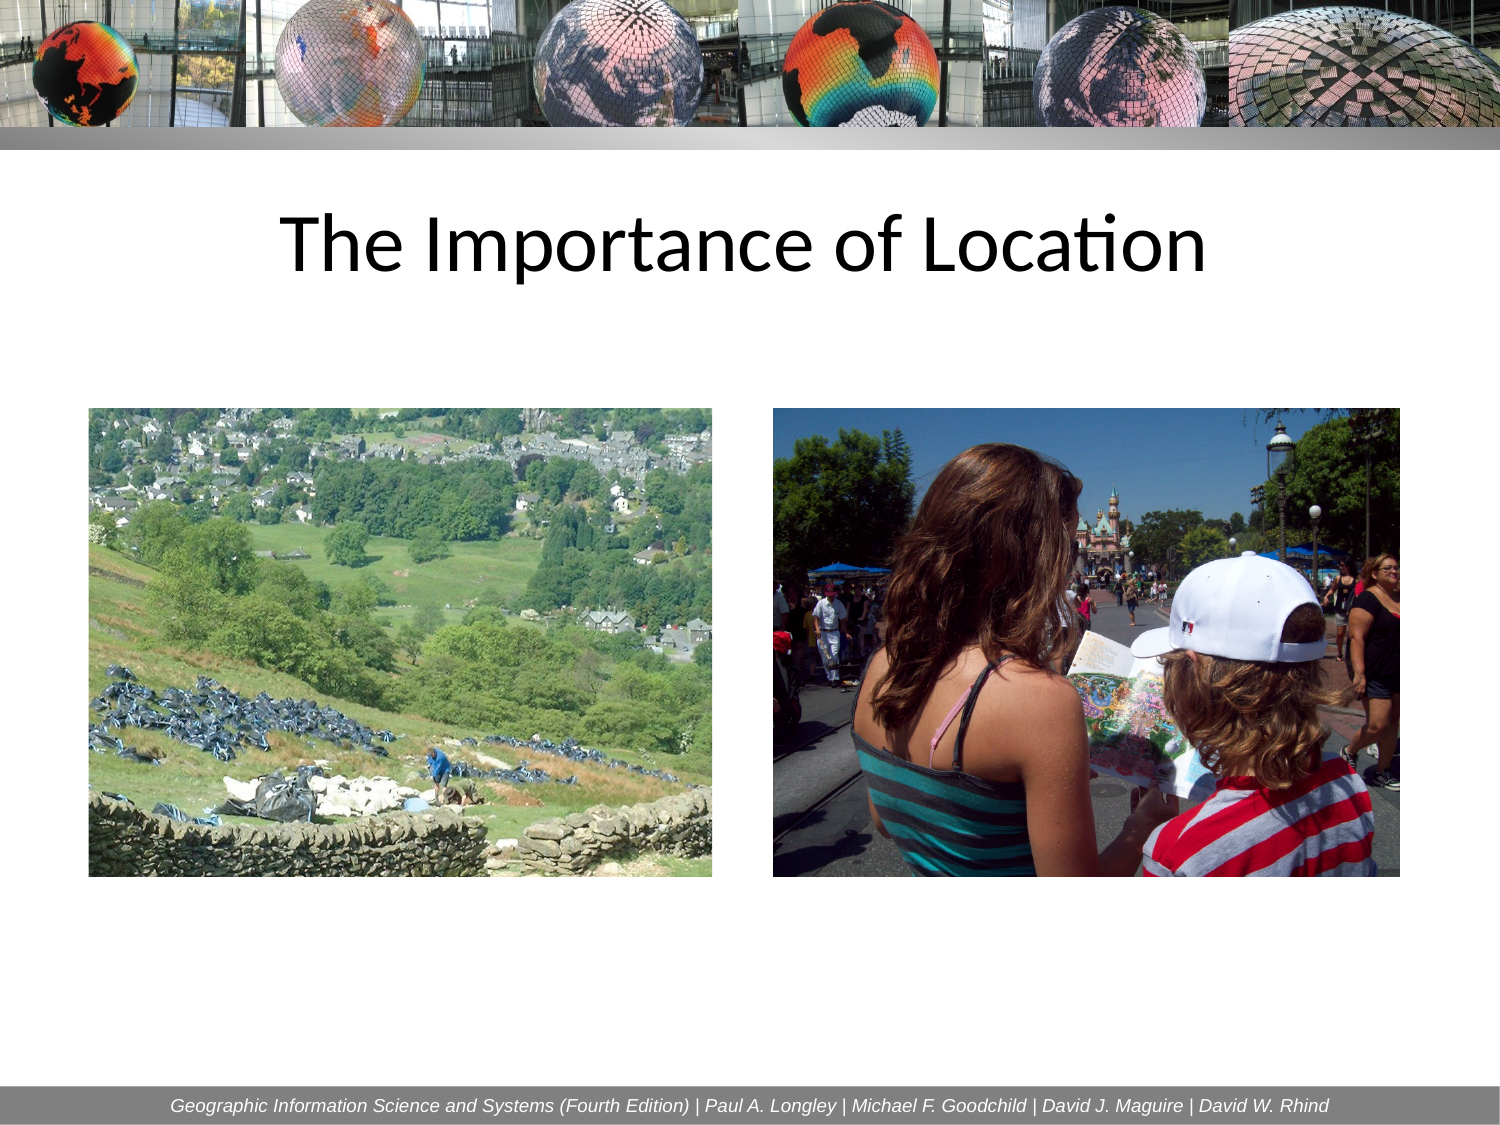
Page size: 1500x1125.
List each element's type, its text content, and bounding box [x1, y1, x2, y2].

title The Importance of Location [17, 173, 1471, 303]
picture [0, 0, 1500, 127]
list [773, 408, 1400, 877]
picture [88, 408, 713, 877]
